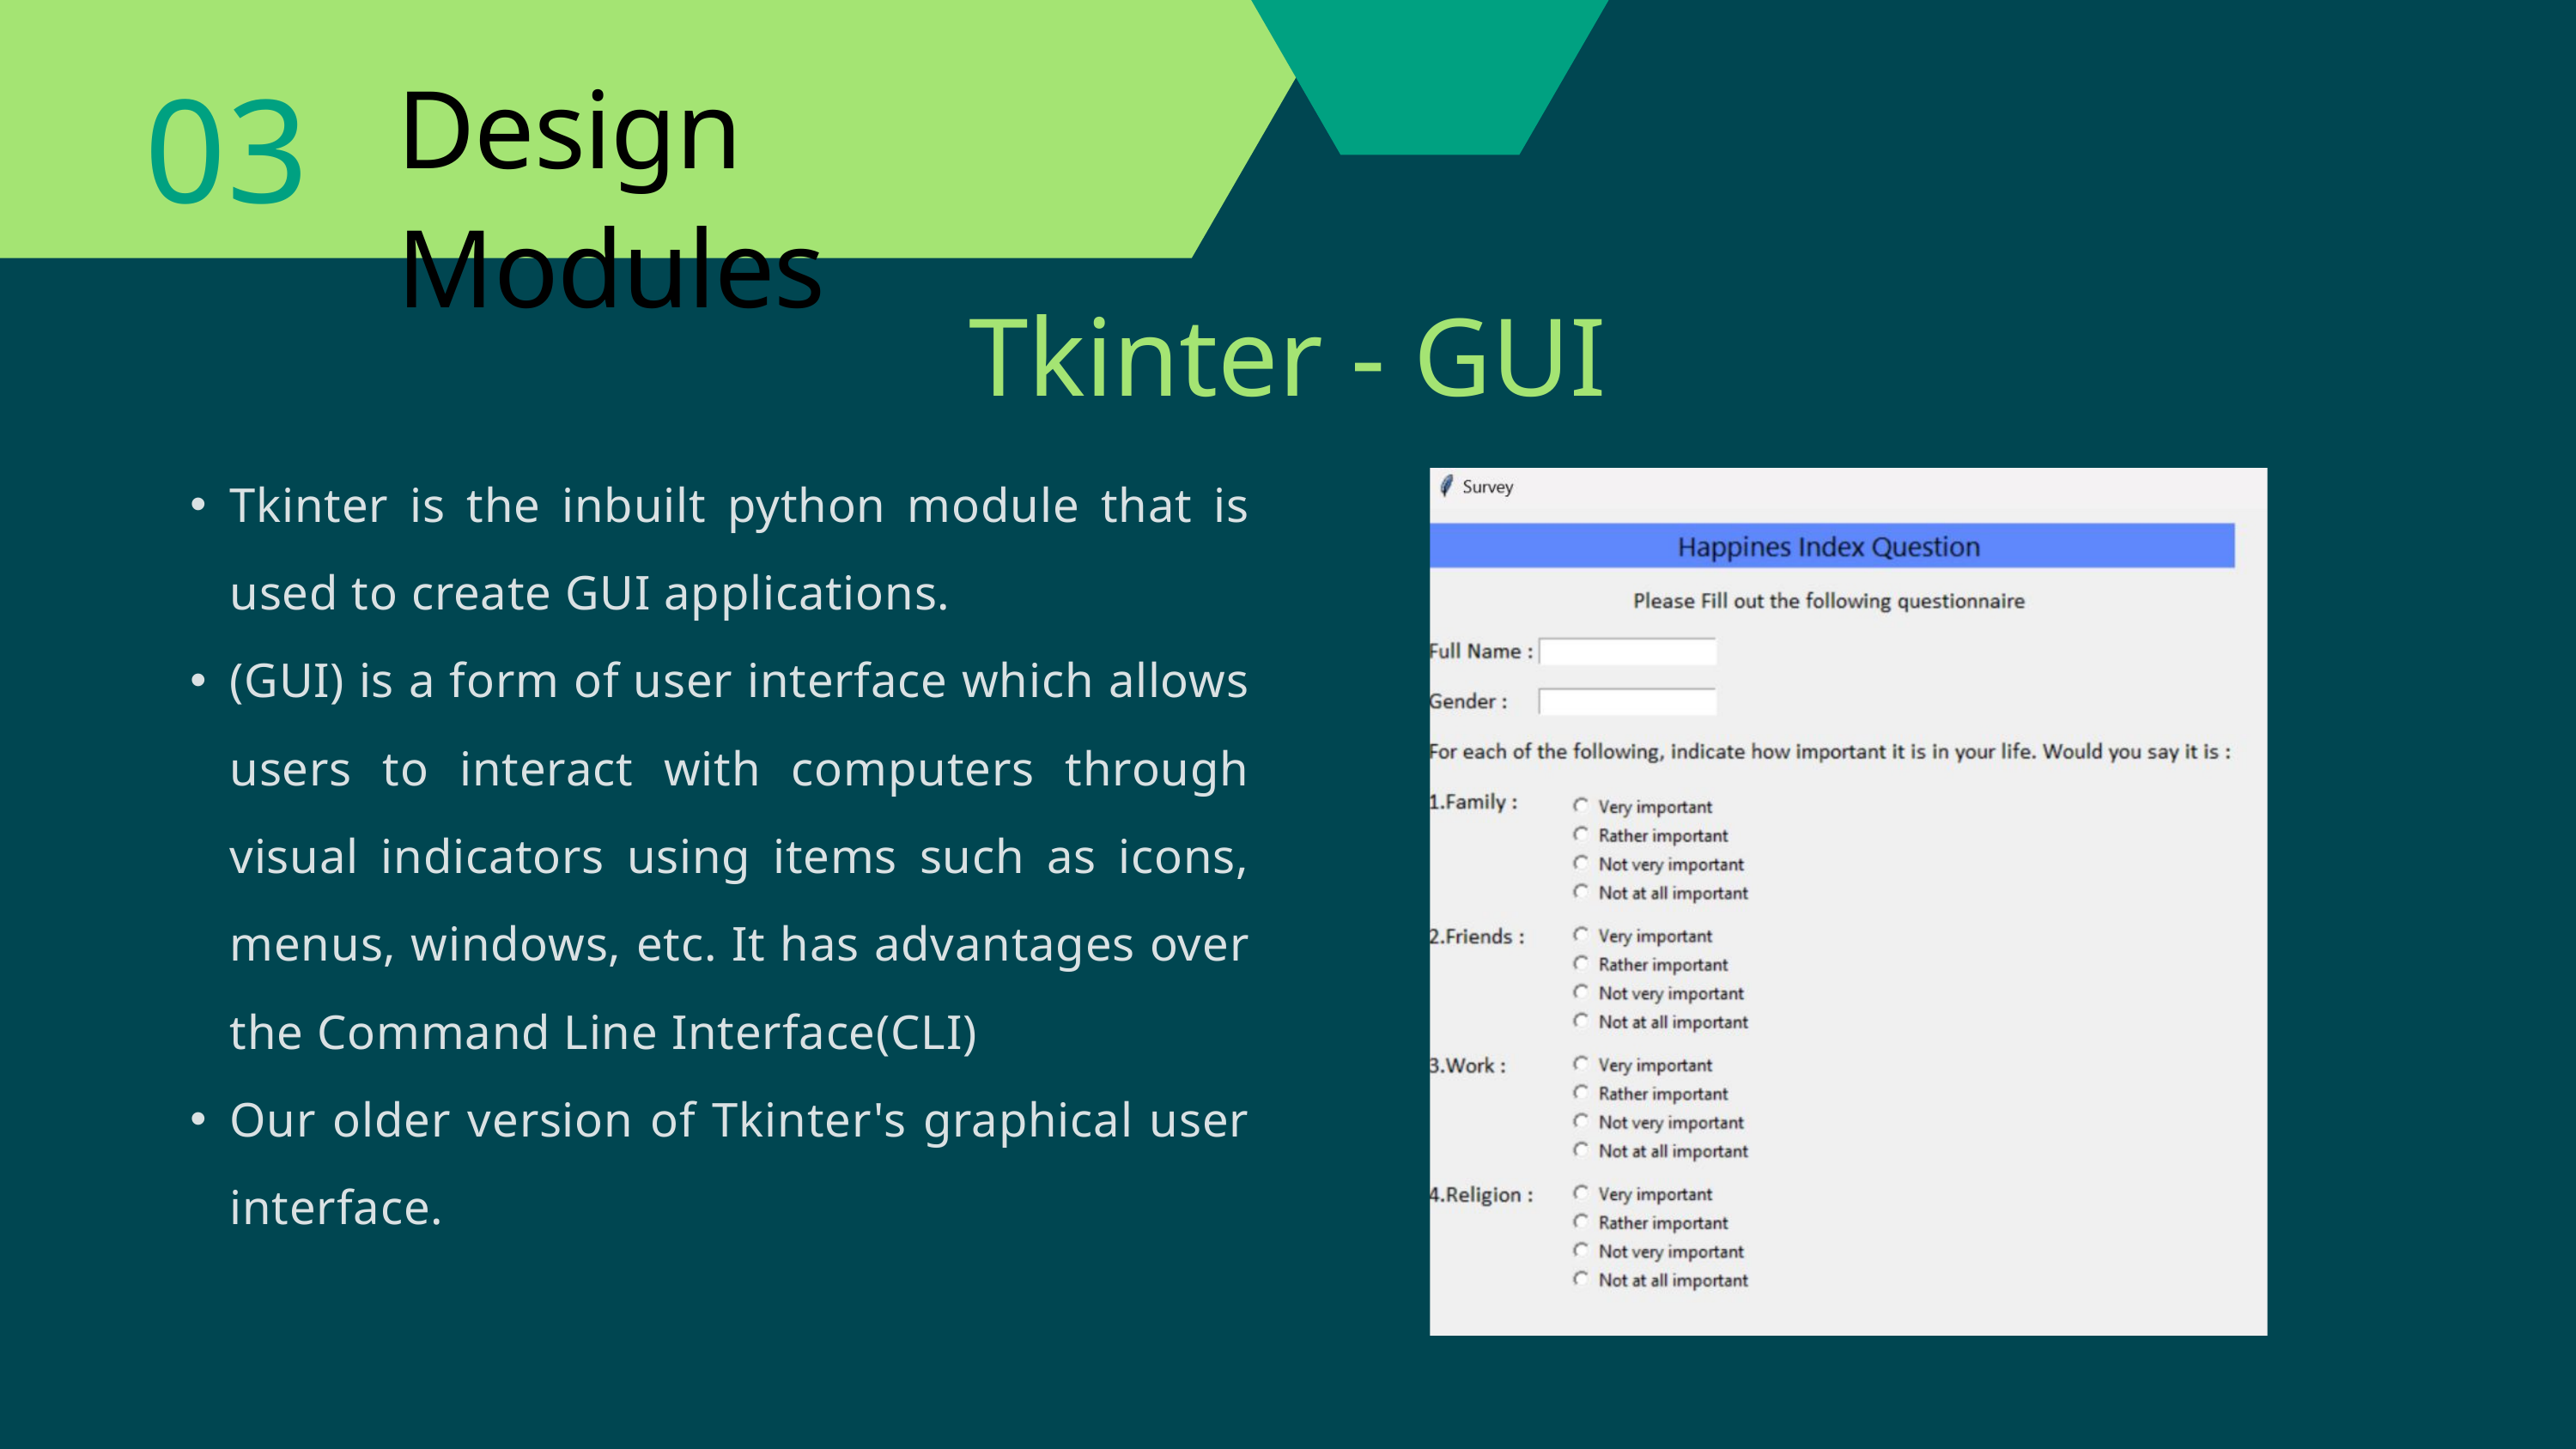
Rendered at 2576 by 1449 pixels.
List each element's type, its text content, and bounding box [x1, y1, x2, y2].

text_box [0, 0, 1431, 258]
picture [1430, 467, 2268, 1336]
text_box Tkinter - GUI [895, 267, 1681, 418]
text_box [1250, 0, 1609, 155]
text_box Tkinter is the inbuilt python module that is used to create GUI applications. (GUI) is a form of user interface which allows users to interact with computers through visual indicators using items such as icons, menus, windows, etc. It has advantages over the Command Line Interface(CLI) Our older version of Tkinter's graphical user interface. [150, 443, 1252, 1322]
text_box Design Modules [397, 268, 895, 330]
